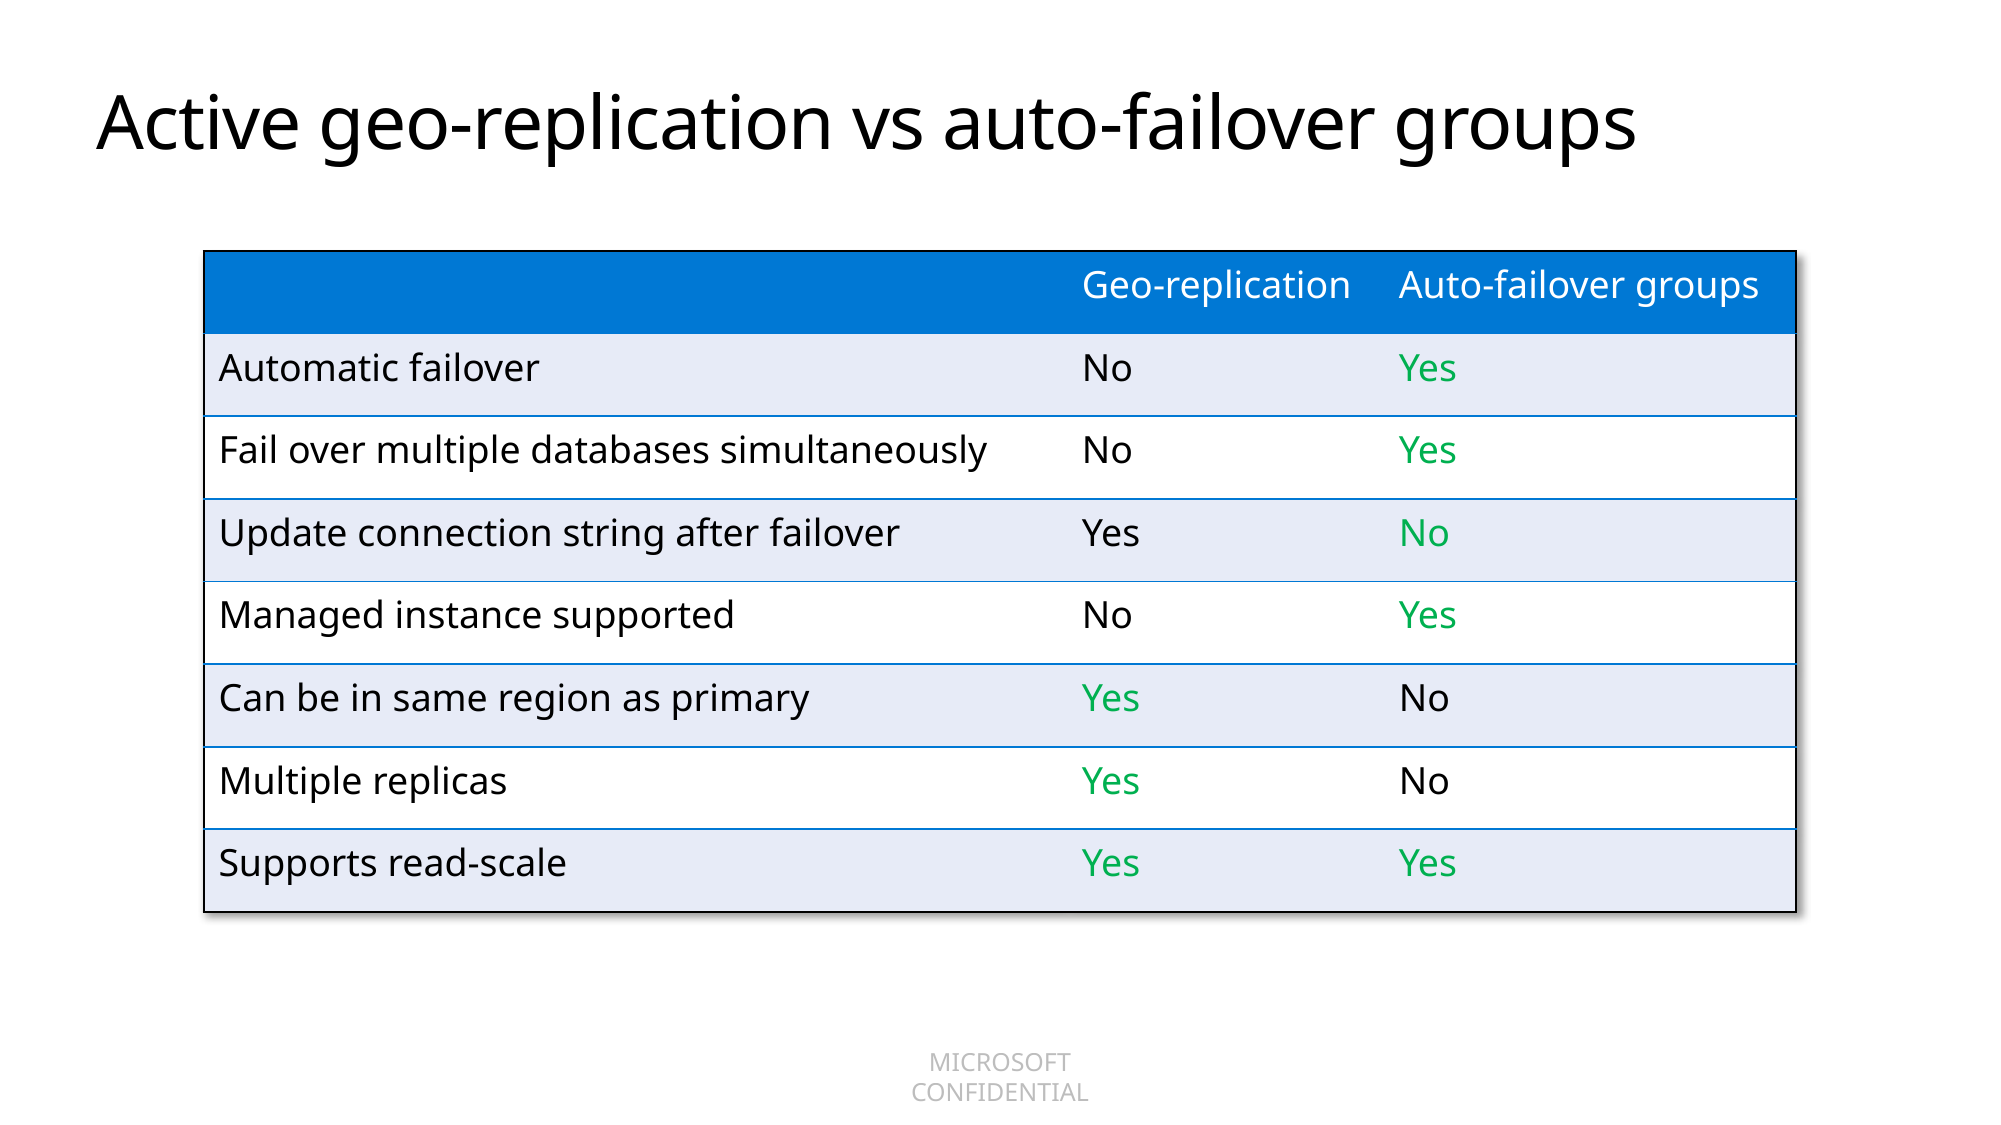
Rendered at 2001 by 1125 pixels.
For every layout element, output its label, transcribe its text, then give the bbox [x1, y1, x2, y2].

table_cell Can be in same region as primary [205, 665, 1067, 746]
table_cell Yes [1384, 830, 1795, 911]
table_header Geo-replication [1067, 252, 1384, 333]
table_cell No [1384, 665, 1795, 746]
table_cell No [1067, 334, 1384, 415]
table_cell Managed instance supported [205, 582, 1067, 663]
table_cell Supports read-scale [205, 830, 1067, 911]
table_cell No [1384, 748, 1795, 828]
table_cell No [1067, 582, 1384, 663]
table_cell Yes [1384, 417, 1795, 498]
table_cell Automatic failover [205, 334, 1067, 415]
table_header [205, 252, 1067, 333]
table_cell Yes [1384, 334, 1795, 415]
table_cell Yes [1067, 665, 1384, 746]
table_cell Yes [1067, 830, 1384, 911]
table_cell No [1384, 500, 1795, 581]
table_cell Update connection string after failover [205, 500, 1067, 581]
table_header Auto-failover groups [1384, 252, 1795, 333]
table_cell Yes [1384, 582, 1795, 663]
table_cell No [1067, 417, 1384, 498]
table_cell Fail over multiple databases simultaneously [205, 417, 1067, 498]
table_cell Multiple replicas [205, 748, 1067, 828]
table_cell Yes [1067, 500, 1384, 581]
table_cell Yes [1067, 748, 1384, 828]
text_box Active geo-replication vs auto-failover groups [96, 74, 1904, 165]
